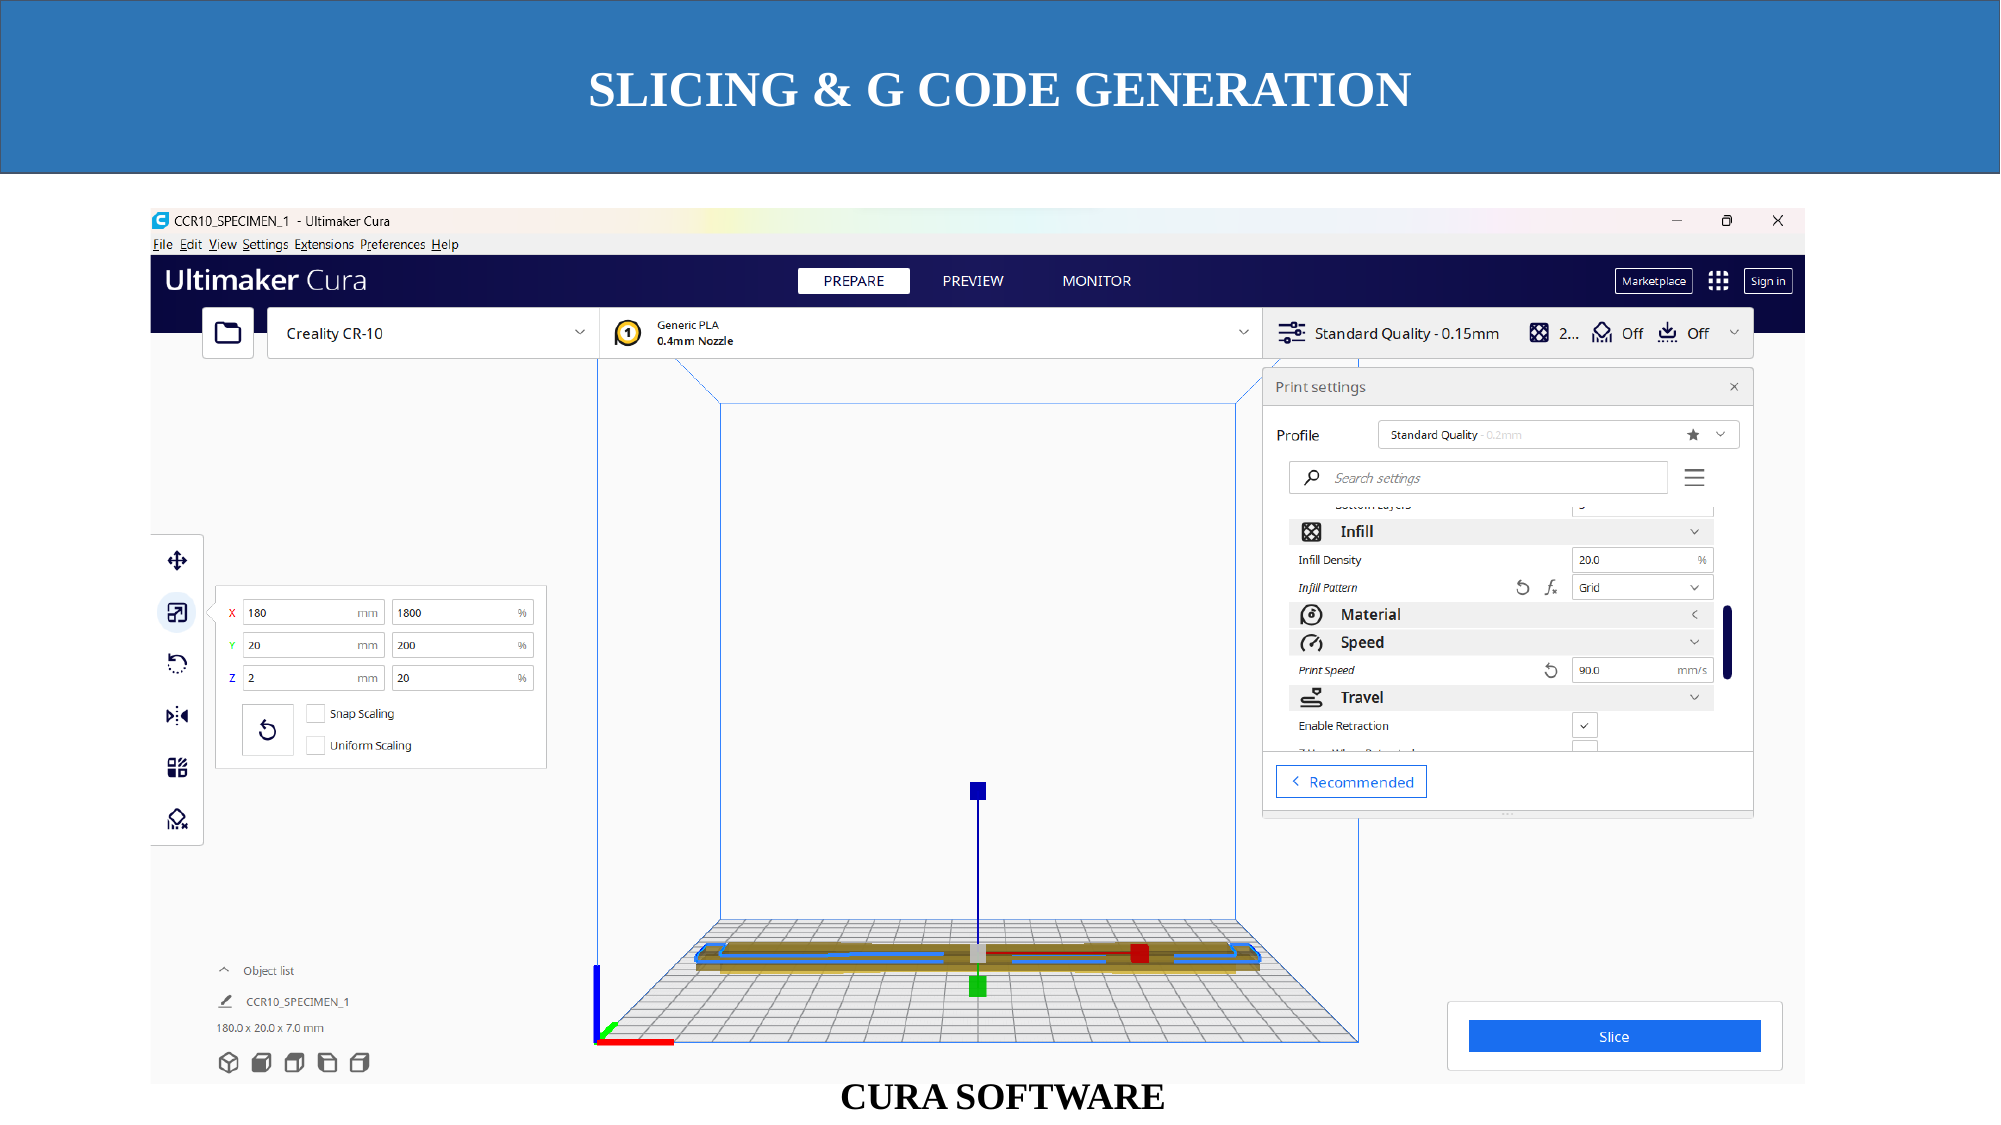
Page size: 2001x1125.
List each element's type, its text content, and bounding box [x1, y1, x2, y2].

picture [150, 208, 1805, 1084]
text_box SLICING & G CODE GENERATION [0, 0, 2000, 173]
text_box CURA SOFTWARE [824, 1064, 1826, 1125]
